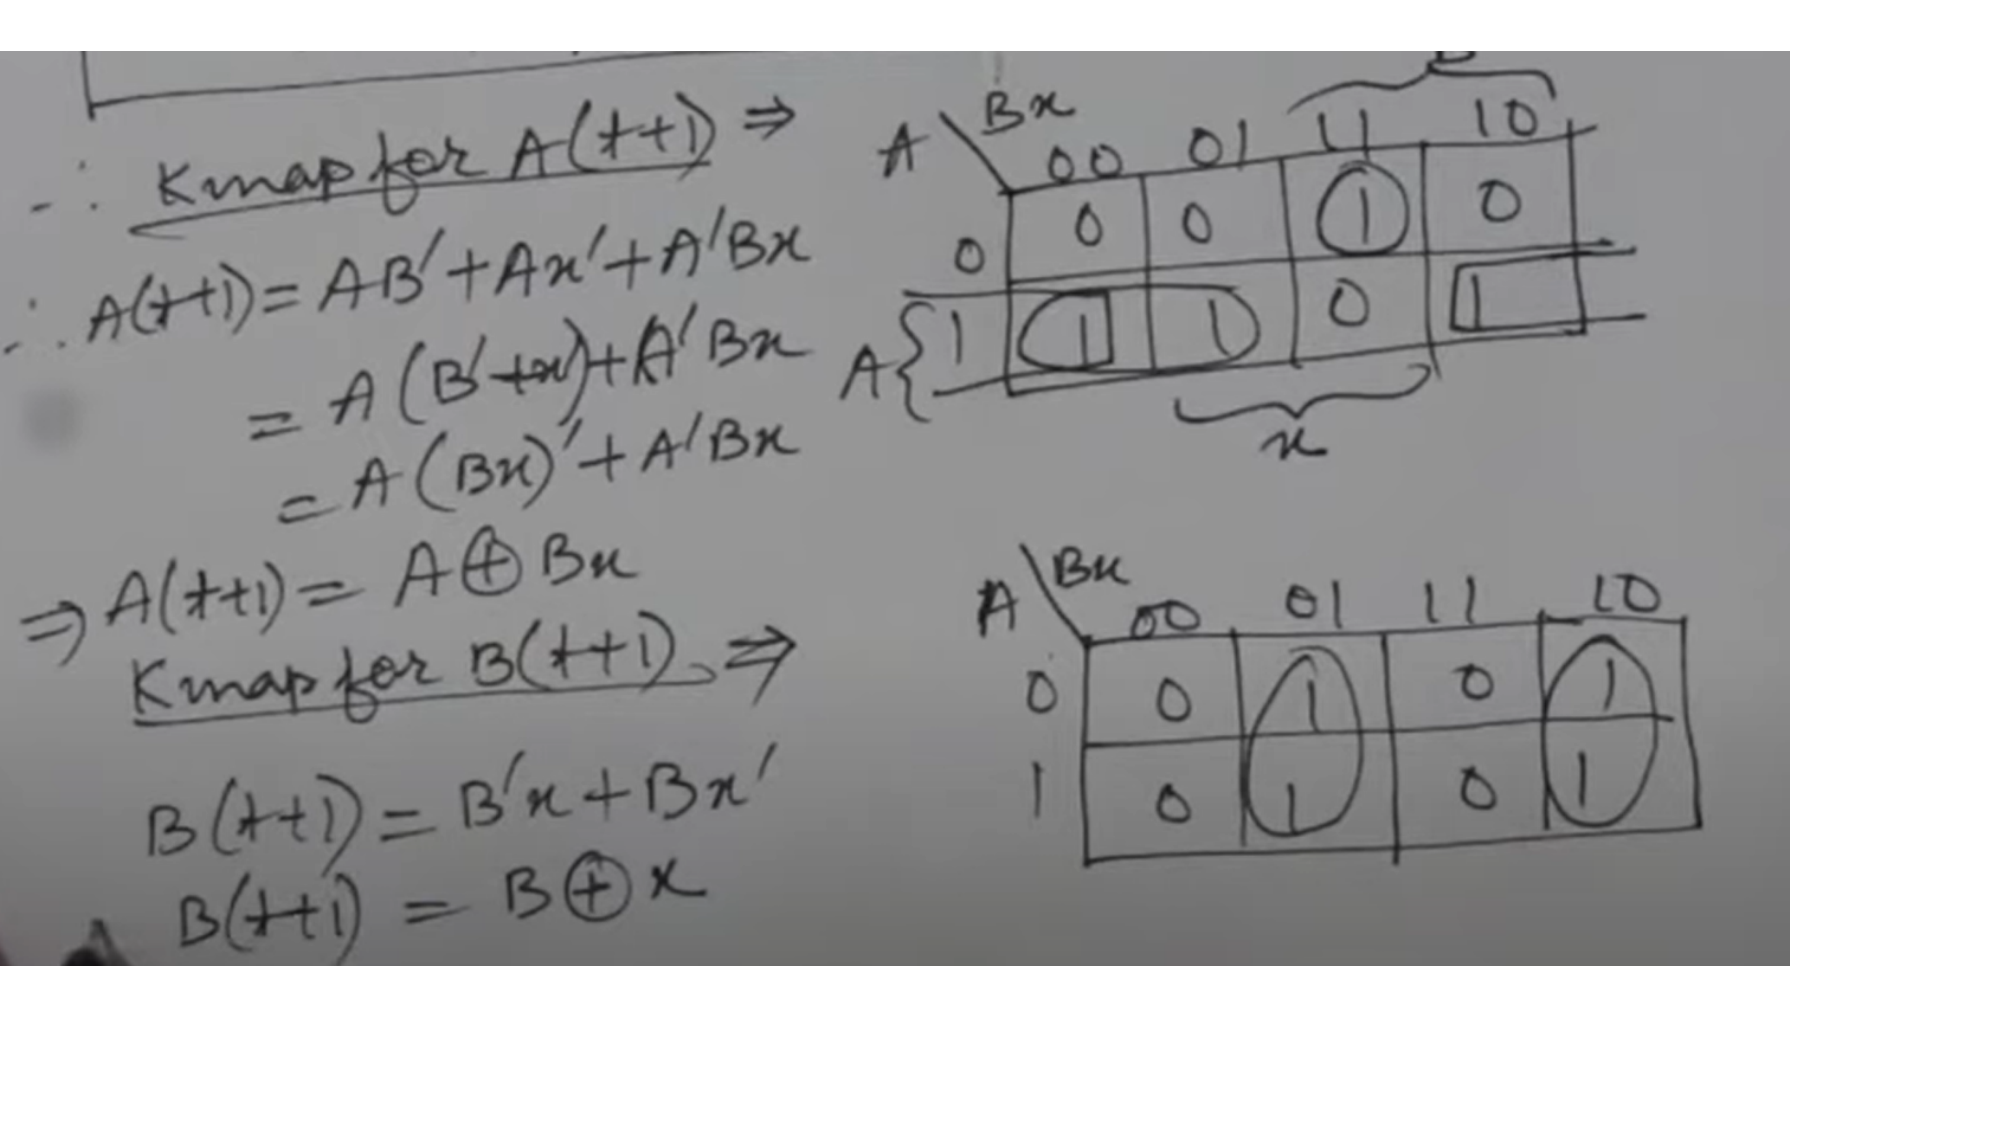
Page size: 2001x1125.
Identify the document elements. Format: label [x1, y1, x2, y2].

picture [0, 51, 1790, 967]
